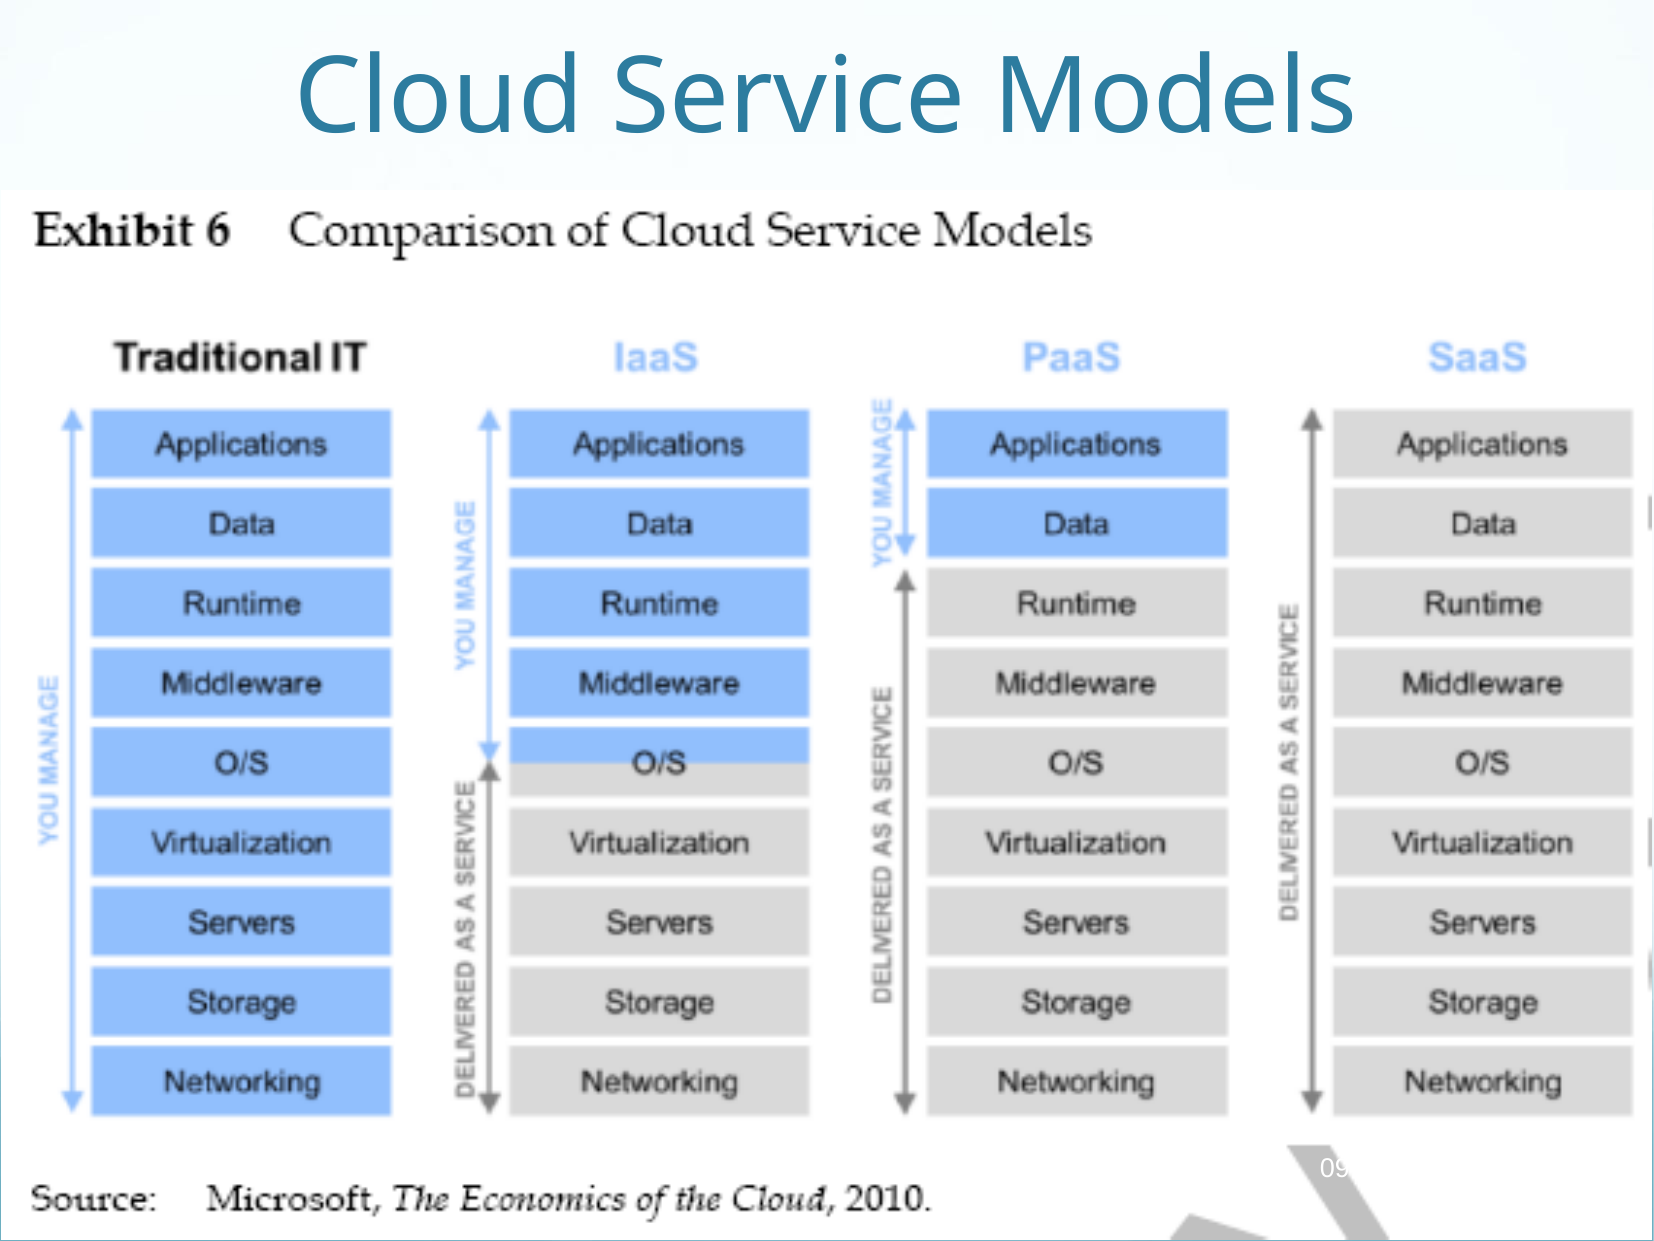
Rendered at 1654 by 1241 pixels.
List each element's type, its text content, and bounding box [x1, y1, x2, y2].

picture [0, 0, 1654, 1241]
title Cloud Service Models [99, 0, 1554, 162]
